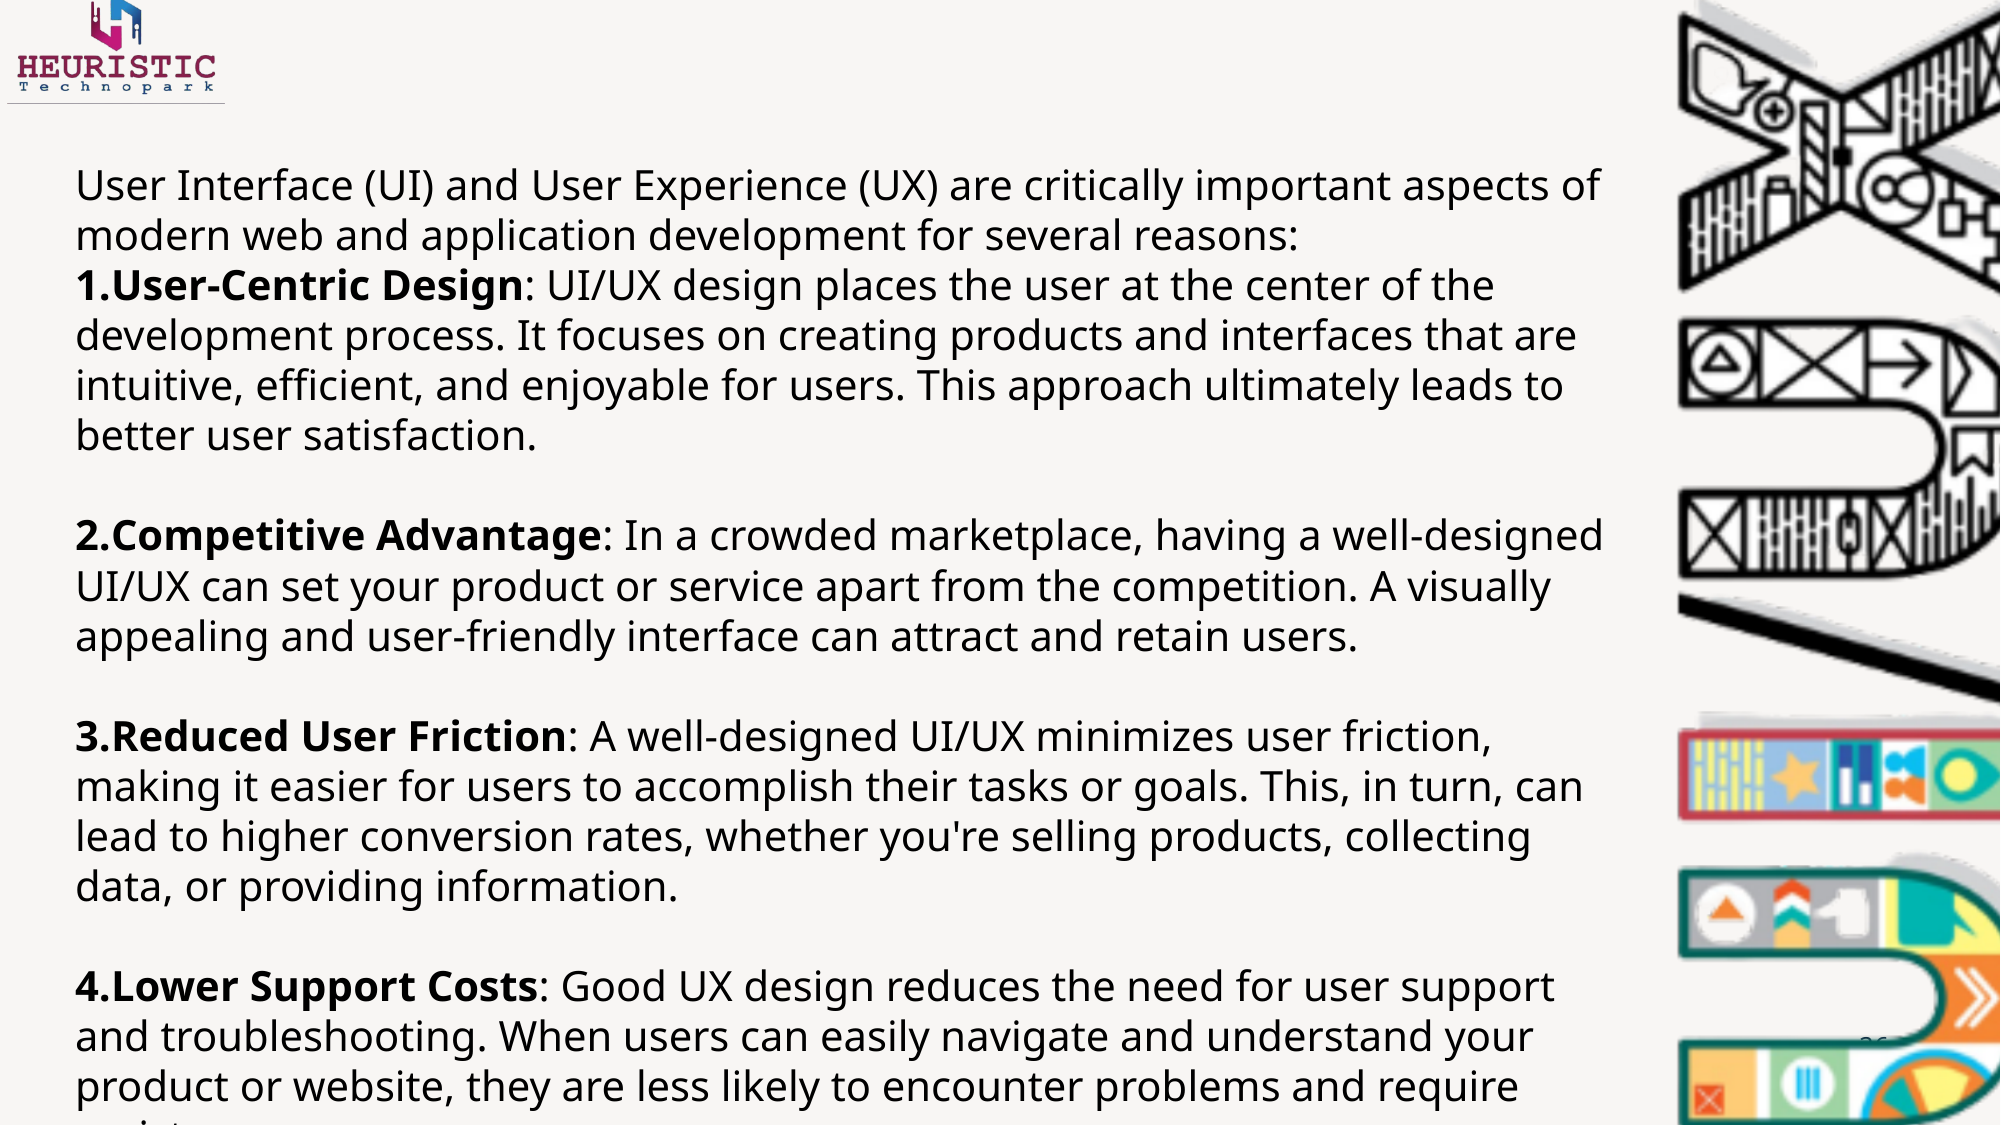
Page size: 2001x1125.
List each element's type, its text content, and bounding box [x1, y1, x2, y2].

text_box User Interface (UI) and User Experience (UX) are critically important aspects of modern web and application development for several reasons: User-Centric Design: UI/UX design places the user at the center of the development process. It focuses on creating products and interfaces that are intuitive, efficient, and enjoyable for users. This approach ultimately leads to better user satisfaction. Competitive Advantage: In a crowded marketplace, having a well-designed UI/UX can set your product or service apart from the competition. A visually appealing and user-friendly interface can attract and retain users. Reduced User Friction: A well-designed UI/UX minimizes user friction, making it easier for users to accomplish their tasks or goals. This, in turn, can lead to higher conversion rates, whether you're selling products, collecting data, or providing information. Lower Support Costs: Good UX design reduces the need for user support and troubleshooting. When users can easily navigate and understand your product or website, they are less likely to encounter problems and require assistance. [75, 107, 1379, 1125]
picture [1141, 0, 2000, 1125]
picture [6, 0, 225, 105]
